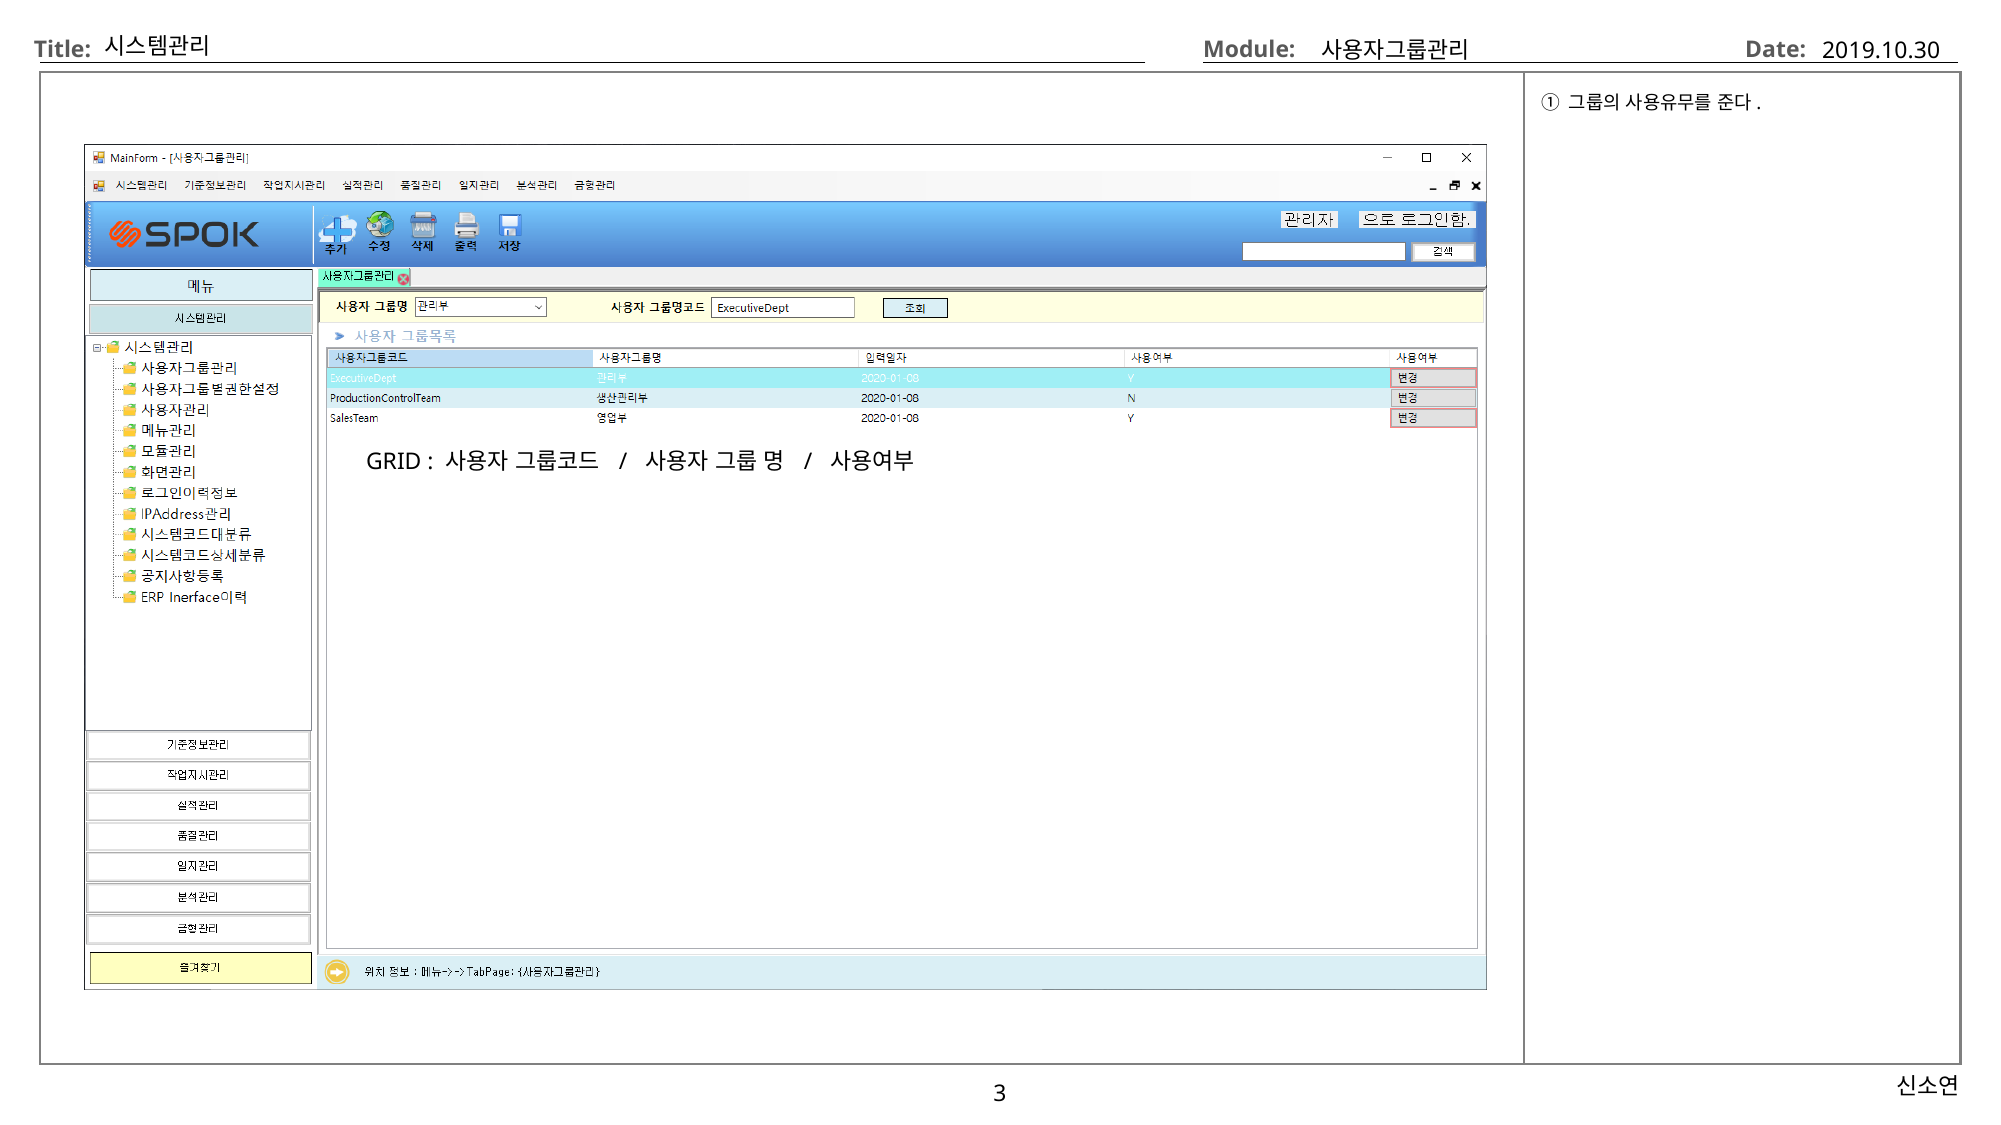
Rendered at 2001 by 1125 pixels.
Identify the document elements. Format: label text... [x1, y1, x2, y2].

title 시스템관리 [104, 29, 1123, 66]
text_box ① 그룹의 사용유무를 준다. [1526, 72, 1960, 121]
list 신소연 [1526, 1067, 1960, 1103]
list 사용자그룹관리 [1321, 31, 1651, 67]
list 2019.10.30 [1822, 31, 1990, 67]
picture [84, 144, 1487, 990]
